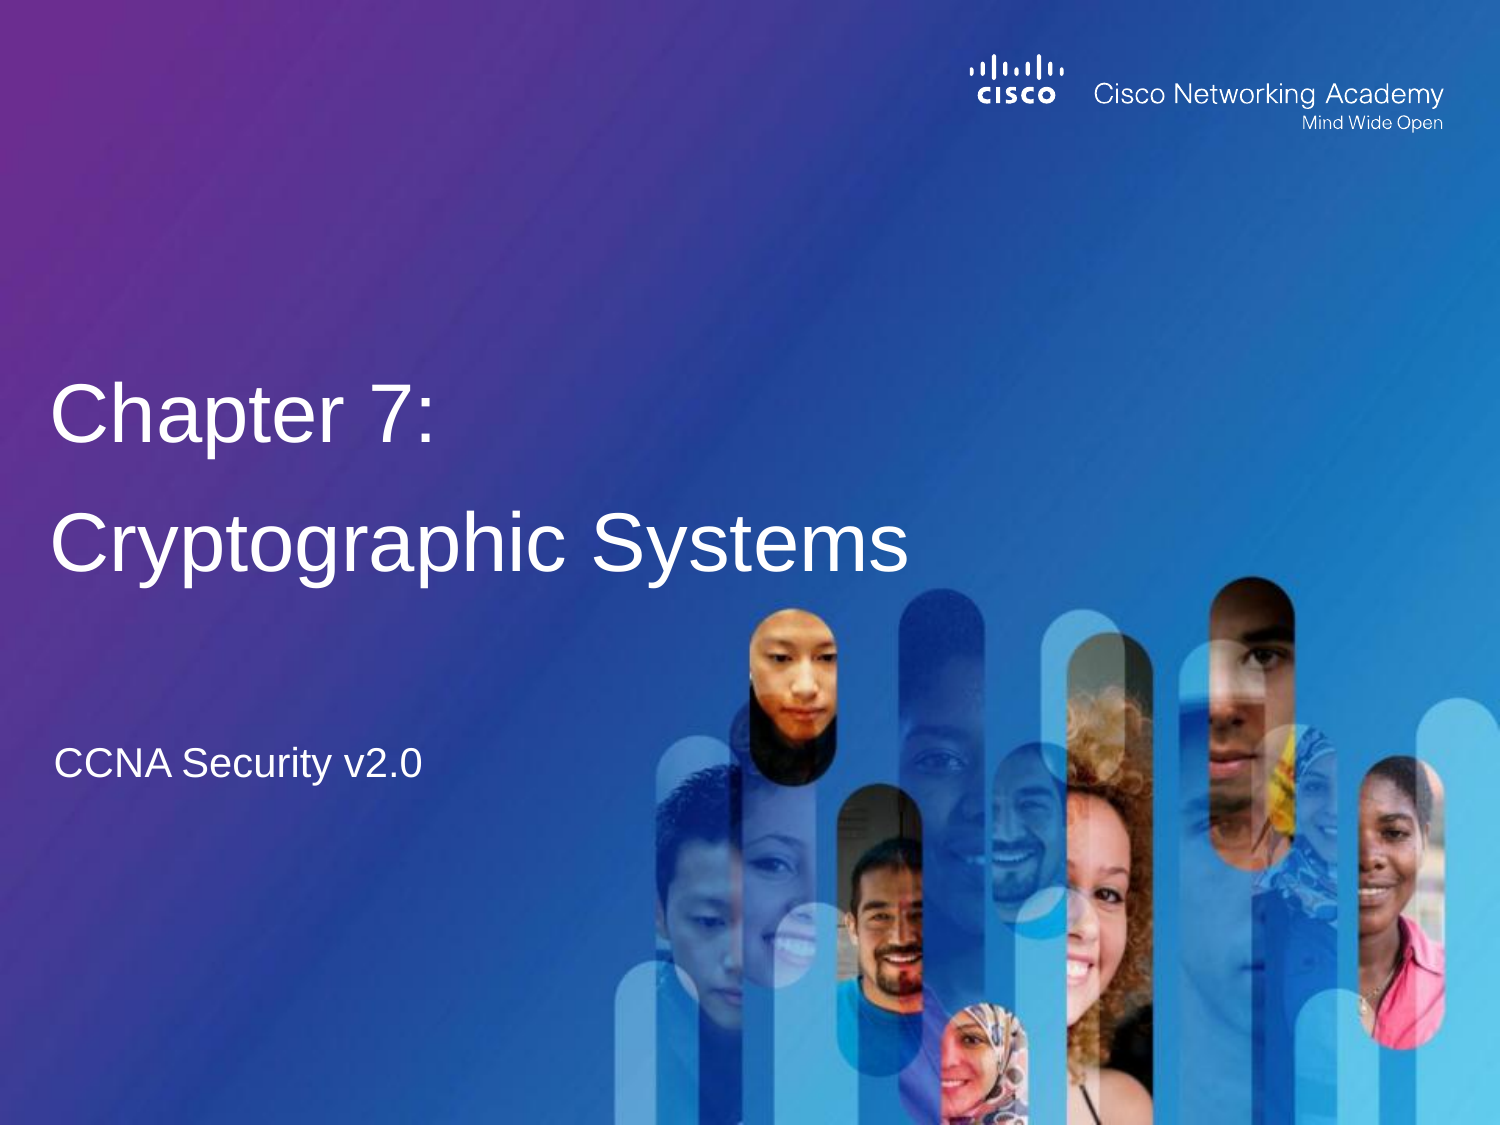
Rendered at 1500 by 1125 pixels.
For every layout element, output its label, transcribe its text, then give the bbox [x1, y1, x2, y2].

subtitle CCNA Security v2.0 [38, 732, 639, 796]
picture [0, 0, 1500, 1125]
title Chapter 7: Cryptographic Systems [36, 118, 1368, 596]
